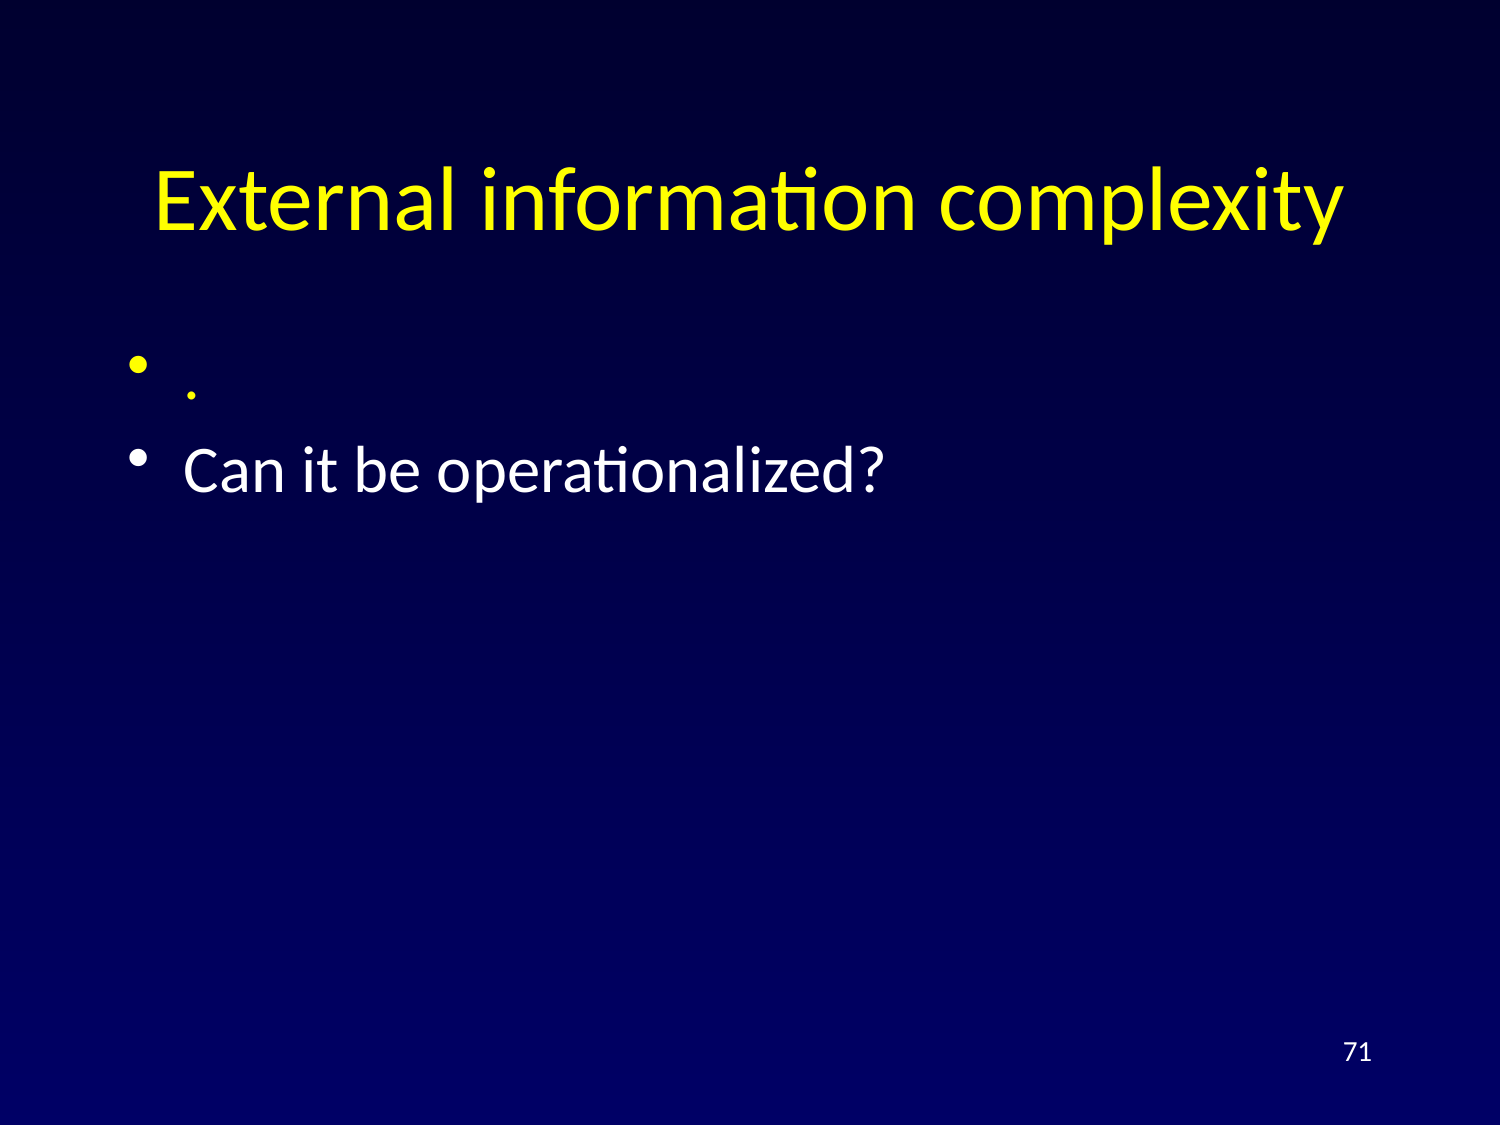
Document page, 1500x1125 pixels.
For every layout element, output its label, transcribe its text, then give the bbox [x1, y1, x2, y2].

title External information complexity [112, 99, 1388, 288]
slide_number 71 [1074, 1024, 1388, 1101]
